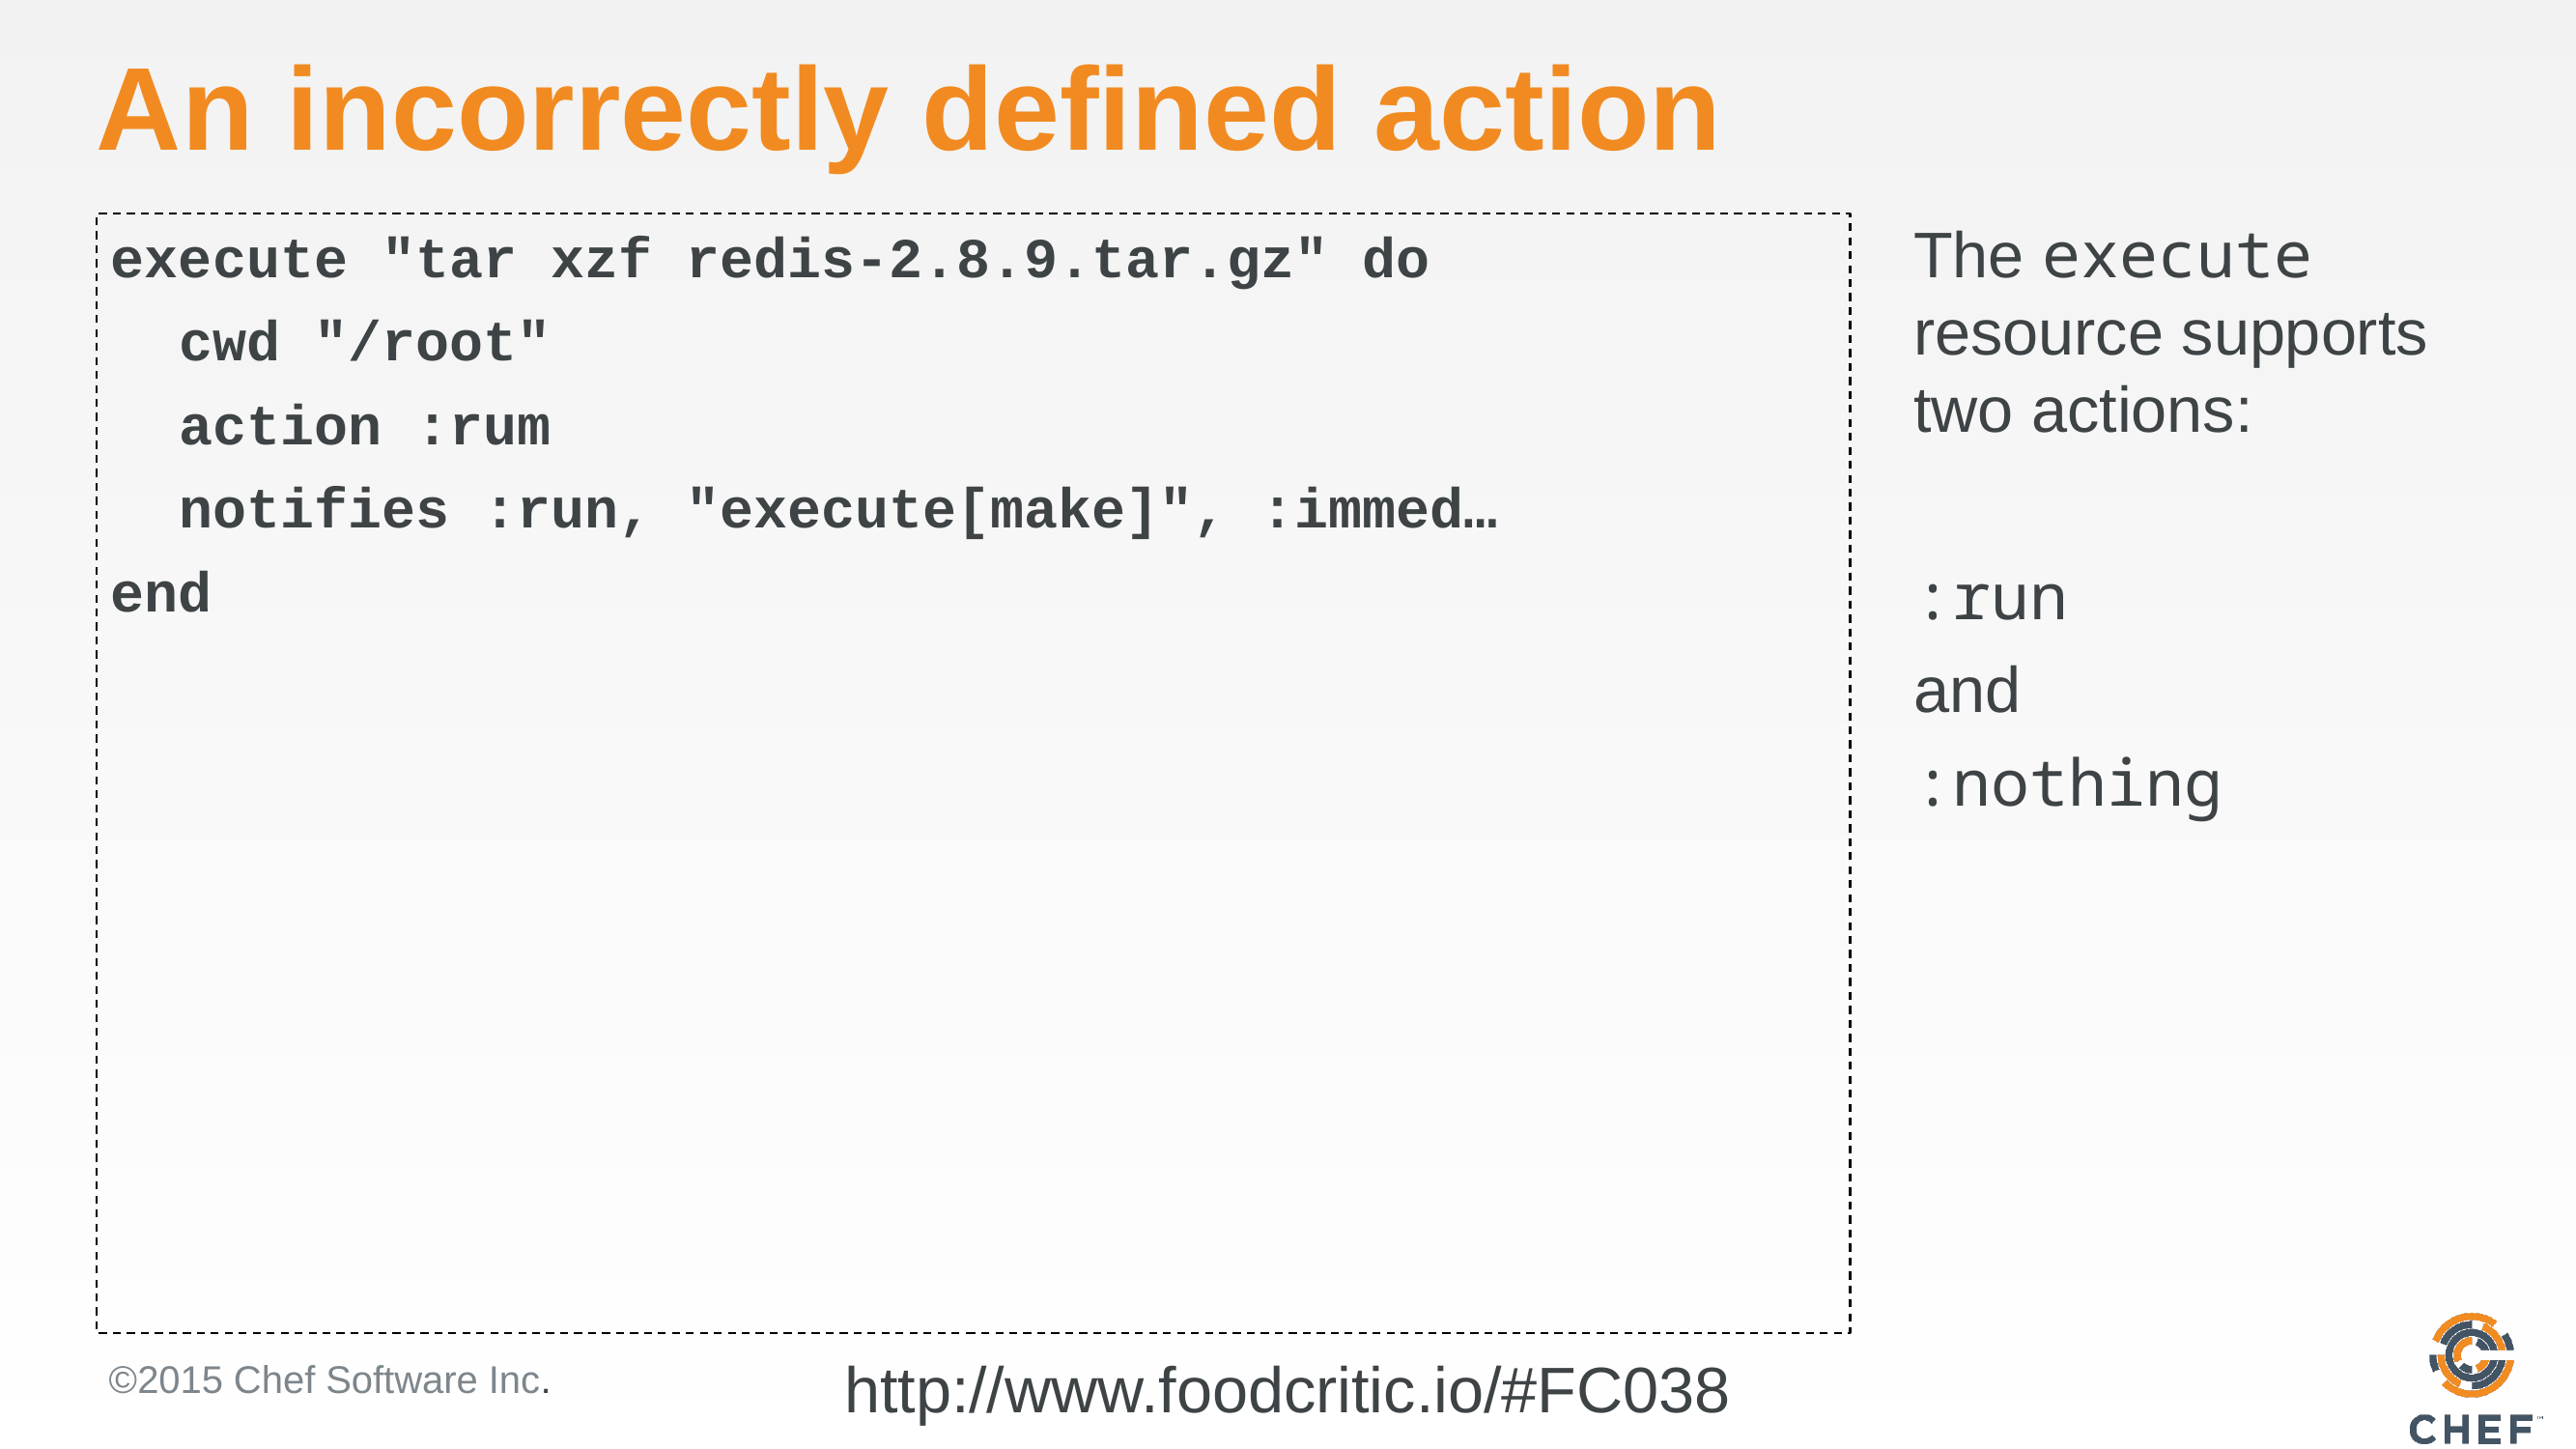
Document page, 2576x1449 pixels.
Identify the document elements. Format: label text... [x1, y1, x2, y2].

list execute "tar xzf redis-2.8.9.tar.gz" do cwd "/root" action :rum notifies :run, "execute[make]", :immed… end [96, 213, 1852, 1334]
picture [2399, 1295, 2550, 1449]
list The execute resource supports two actions: :run and :nothing [1913, 213, 2463, 1333]
title An incorrectly defined action [96, 48, 2463, 180]
text_box http://www.foodcritic.io/#FC038 [739, 1328, 1836, 1408]
